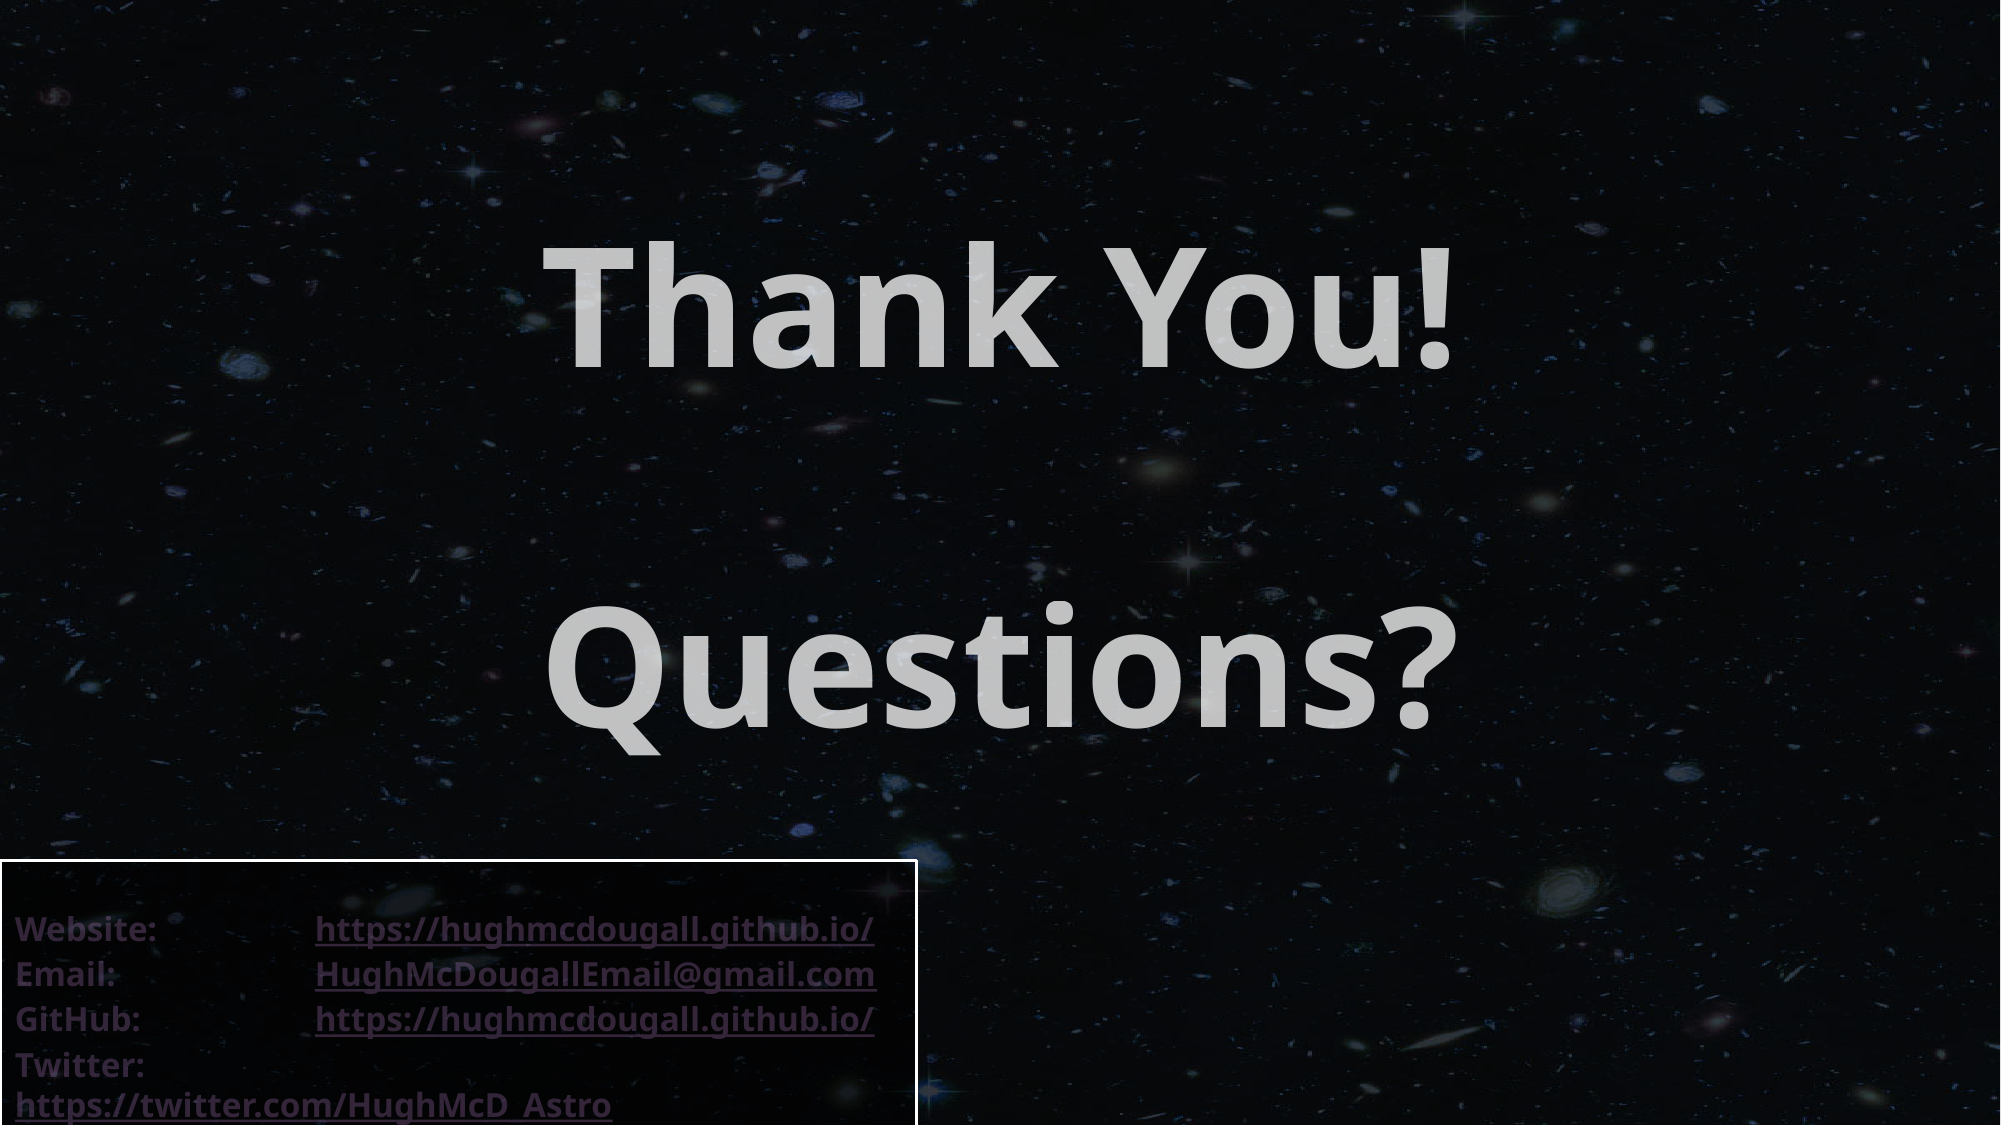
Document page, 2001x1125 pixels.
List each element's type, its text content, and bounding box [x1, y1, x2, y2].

text_box Website: https://hughmcdougall.github.io/ Email: HughMcDougallEmail@gmail.com GitHub: https://hughmcdougall.github.io/ Twitter: https://twitter.com/HughMcD_Astro [0, 860, 917, 1125]
picture [0, 0, 2001, 1125]
title Thank You! Questions? [137, 385, 1863, 603]
